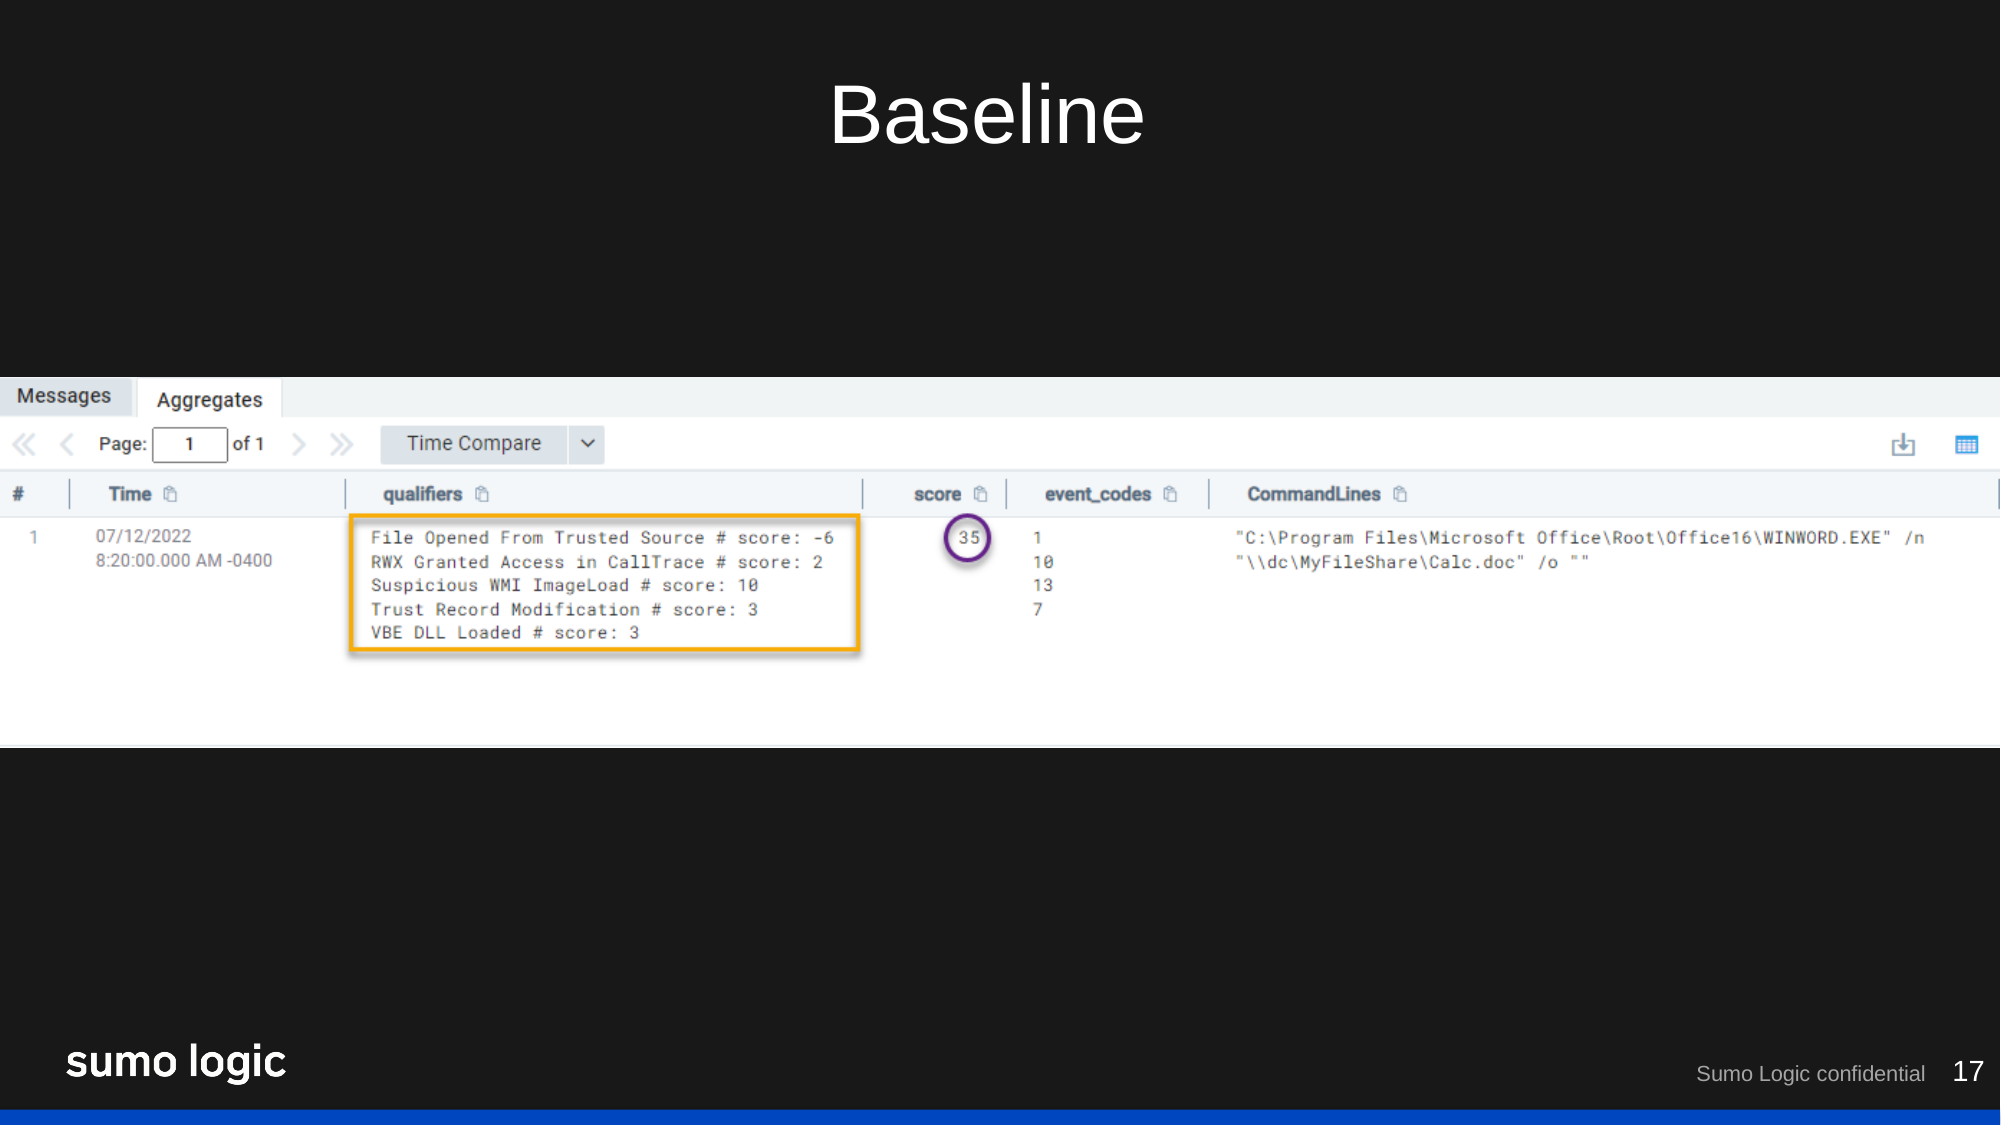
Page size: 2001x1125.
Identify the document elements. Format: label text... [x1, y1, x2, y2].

picture [0, 376, 2000, 749]
title Baseline [68, 67, 1907, 172]
picture [66, 1043, 286, 1085]
